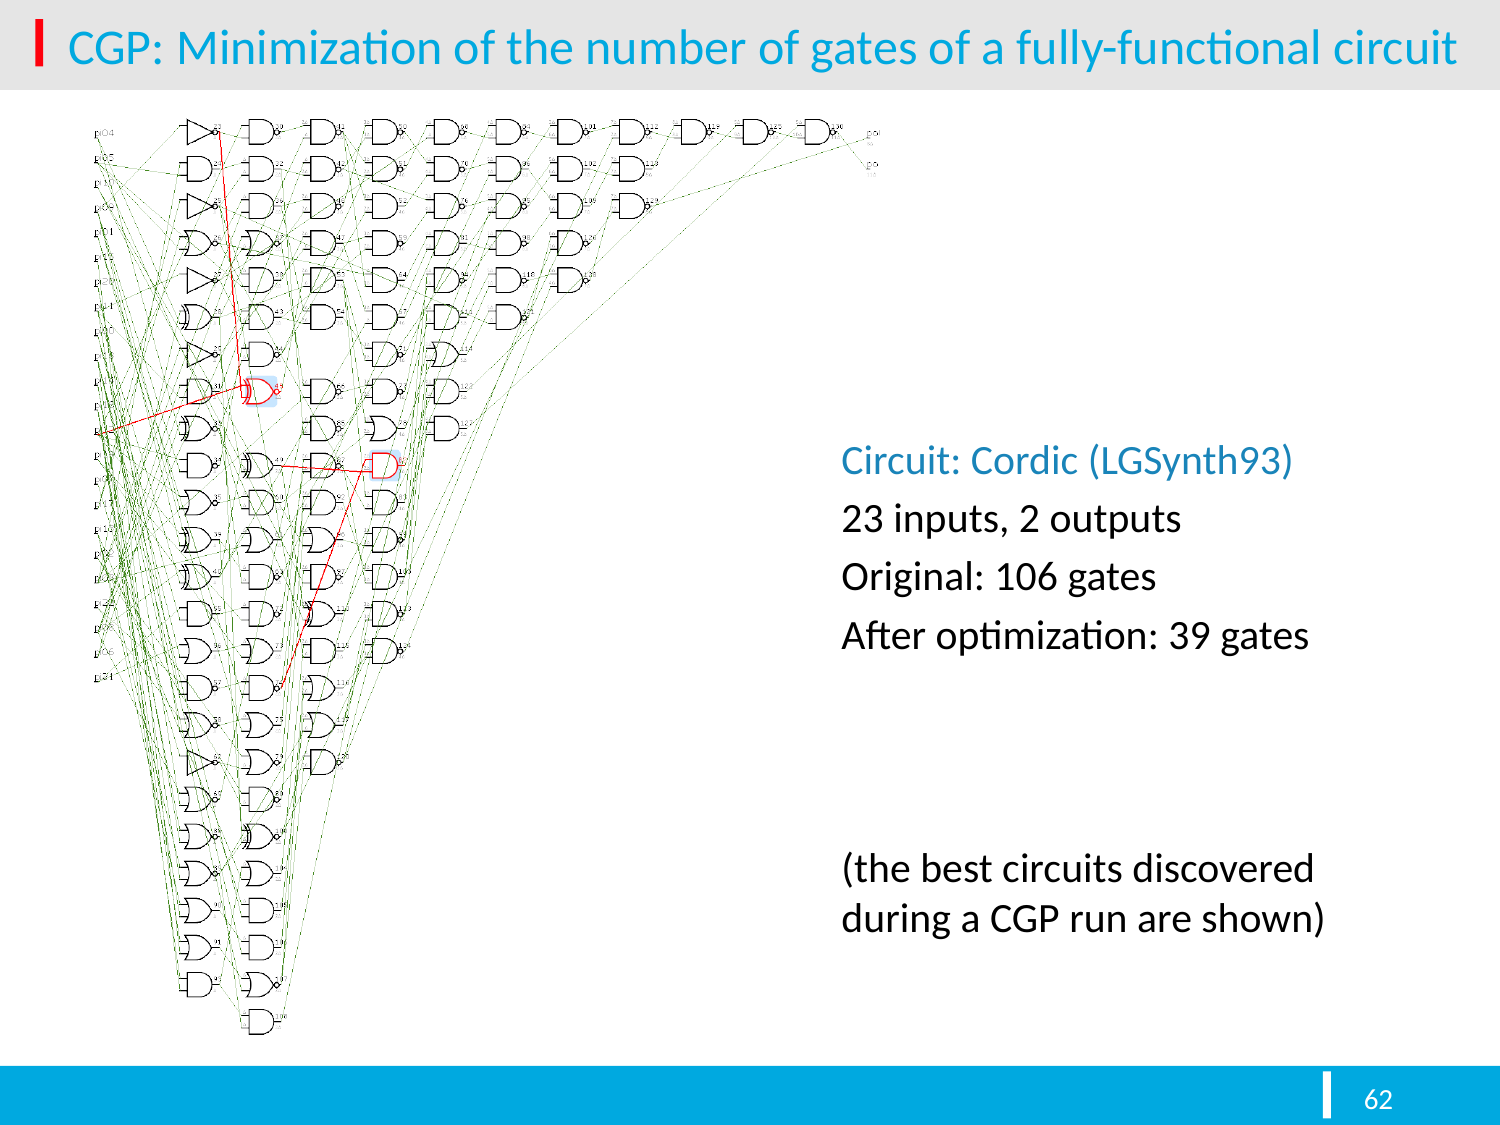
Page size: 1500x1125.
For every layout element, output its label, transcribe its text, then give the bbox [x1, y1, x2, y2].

picture [88, 113, 881, 1040]
text_box Circuit: Cordic (LGSynth93) 23 inputs, 2 outputs Original: 106 gates After optimization: 39 gates (the best circuits discovered during a CGP run are shown) [885, 425, 1388, 949]
slide_number 62 [1348, 1072, 1485, 1125]
title CGP: Minimization of the number of gates of a fully-functional circuit [53, 18, 1500, 68]
